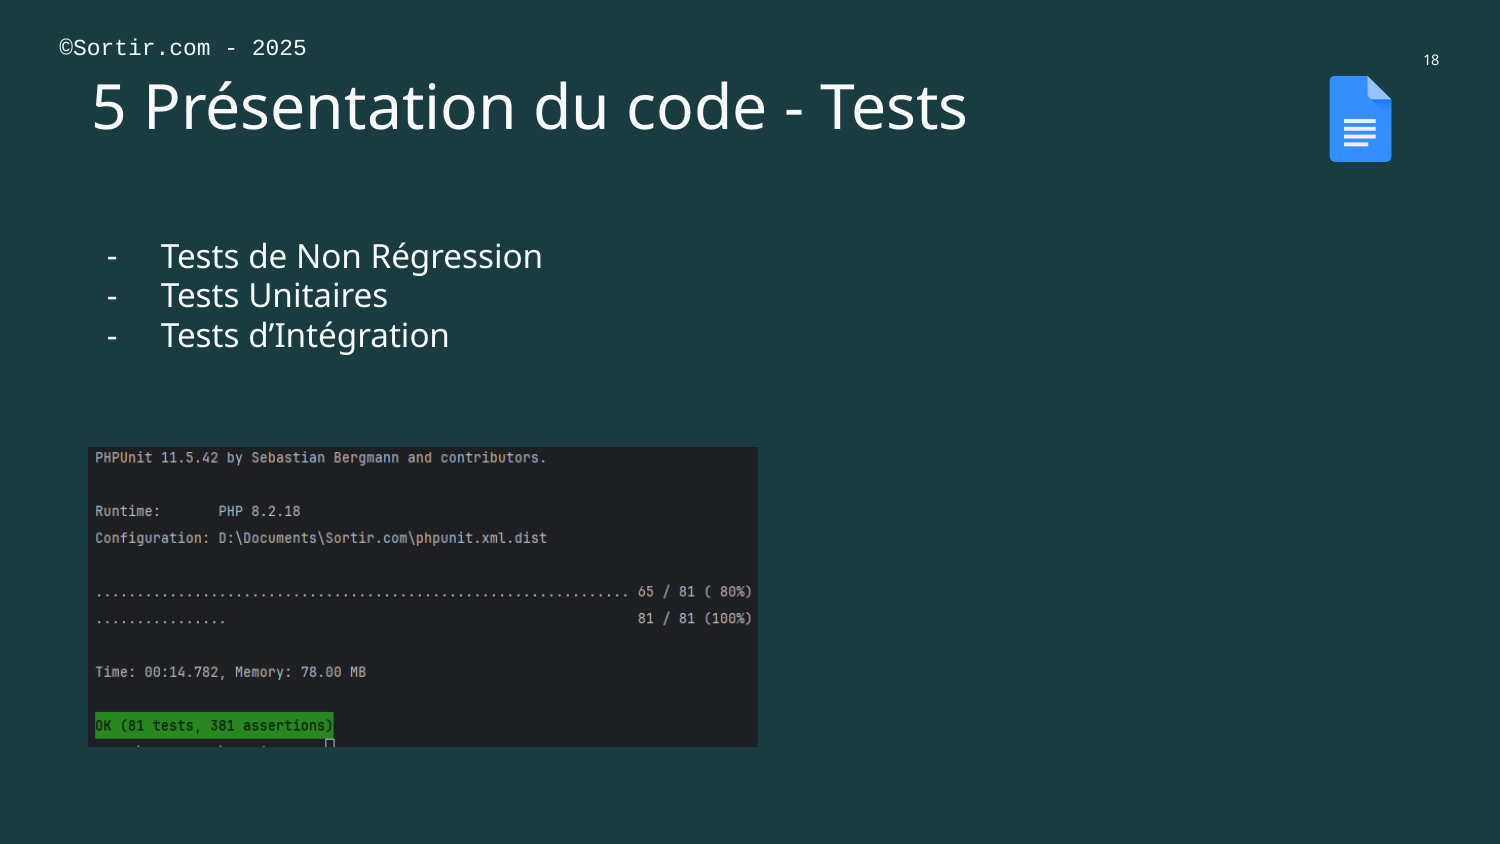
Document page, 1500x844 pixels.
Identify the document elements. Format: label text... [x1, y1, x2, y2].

picture [88, 447, 758, 747]
slide_number ‹#› [1349, 35, 1440, 75]
text_box Tests de Non Régression Tests Unitaires Tests d’Intégration [70, 219, 725, 370]
subtitle ©Sortir.com - 2025 [59, 35, 743, 75]
text_box 5 Présentation du code - Tests [76, 60, 1379, 158]
picture [1304, 73, 1426, 165]
